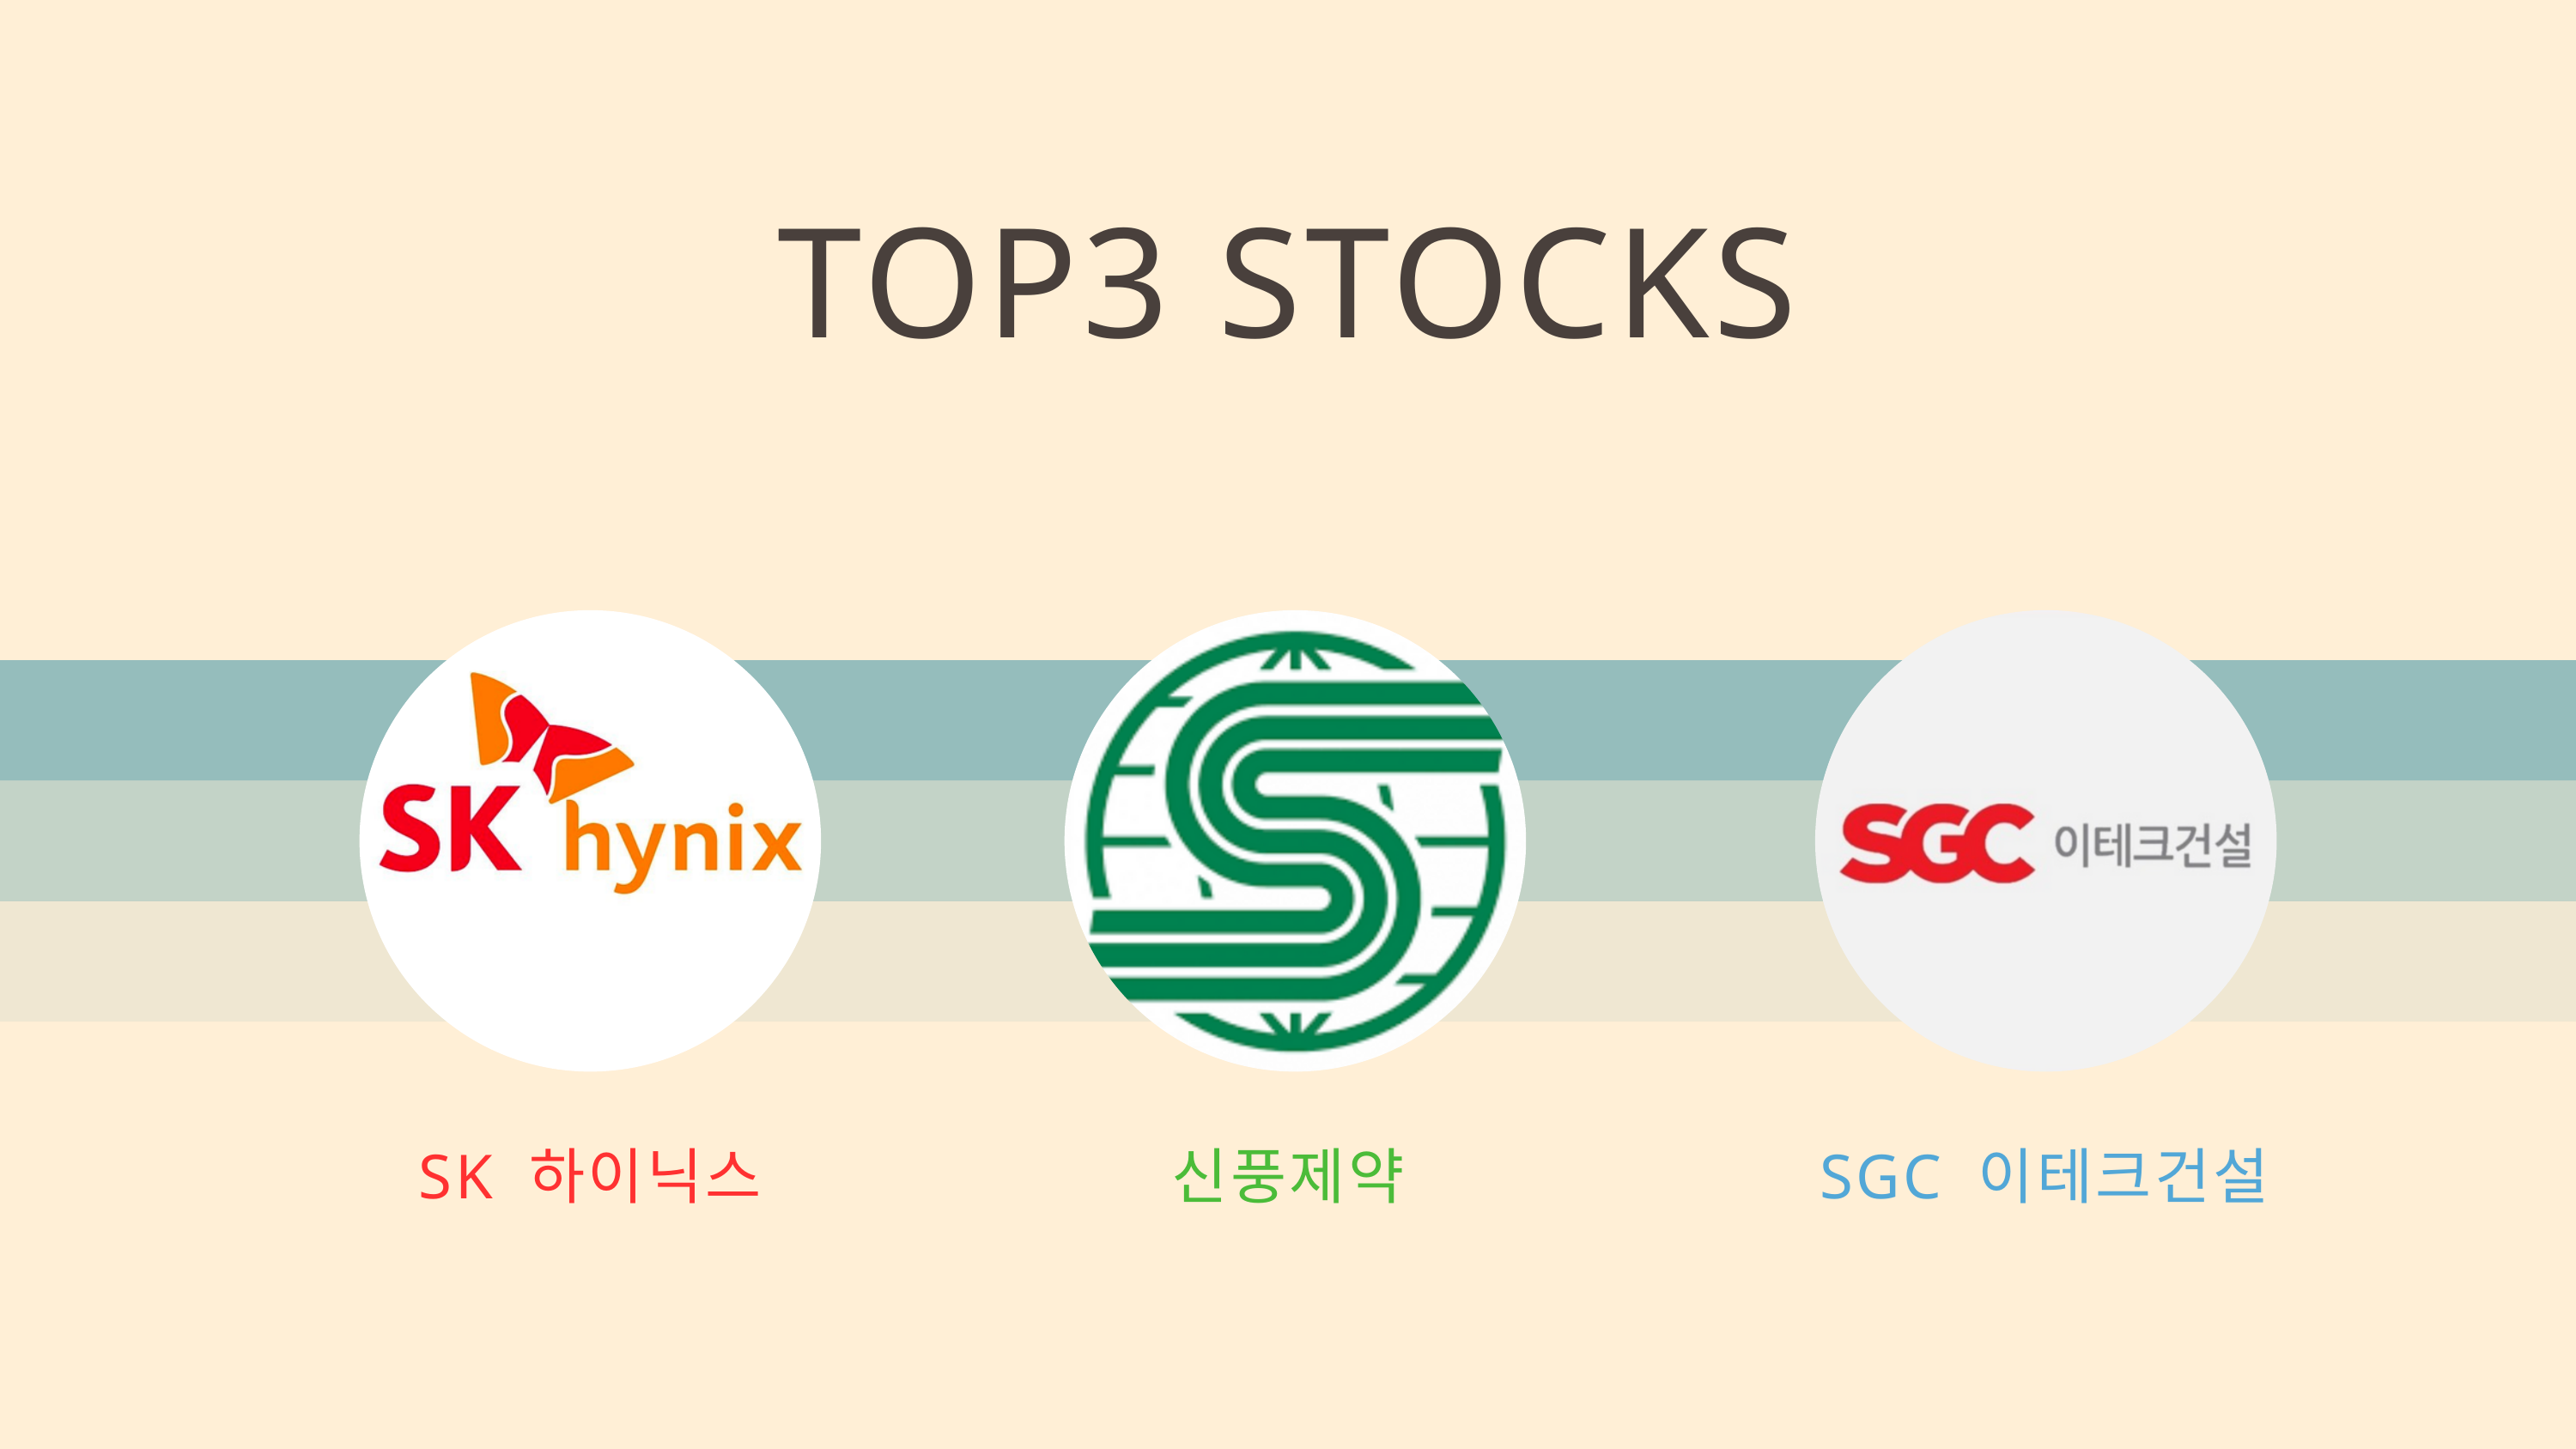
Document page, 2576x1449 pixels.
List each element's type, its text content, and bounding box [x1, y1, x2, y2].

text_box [359, 609, 822, 1072]
text_box SGC 이테크건설 [1753, 1125, 2336, 1297]
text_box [824, 659, 1060, 1022]
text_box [0, 659, 355, 1022]
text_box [2280, 659, 2576, 1022]
text_box TOP3 STOCKS [173, 185, 2403, 368]
text_box SK 하이닉스 [299, 1125, 882, 1297]
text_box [1814, 609, 2277, 1072]
text_box 신풍제약 [997, 1125, 1579, 1297]
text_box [1531, 659, 1810, 1022]
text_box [1064, 609, 1527, 1072]
